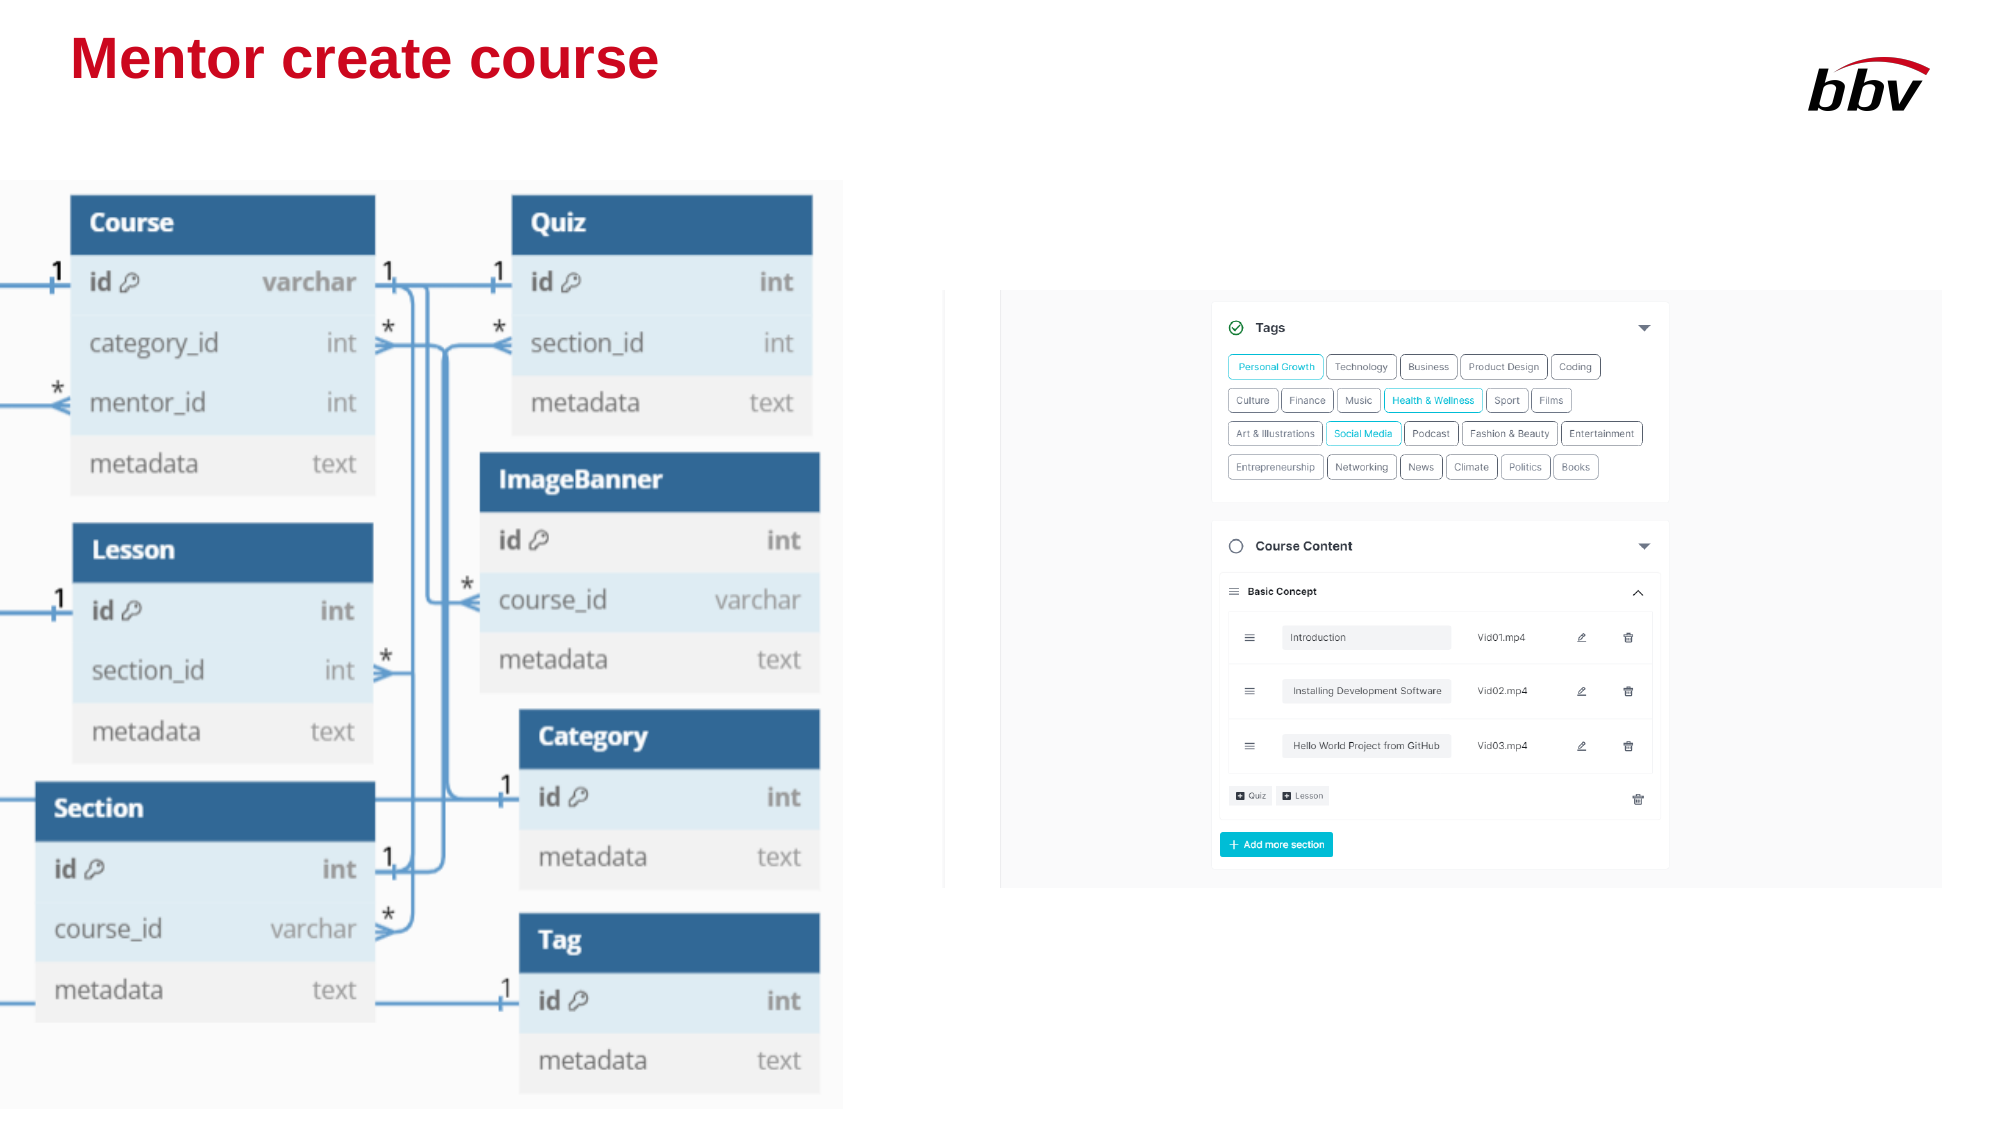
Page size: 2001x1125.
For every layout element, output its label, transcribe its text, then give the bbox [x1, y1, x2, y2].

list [941, 289, 1942, 888]
picture [0, 179, 843, 1109]
picture [1808, 57, 1930, 111]
title Mentor create course [70, 0, 1666, 181]
